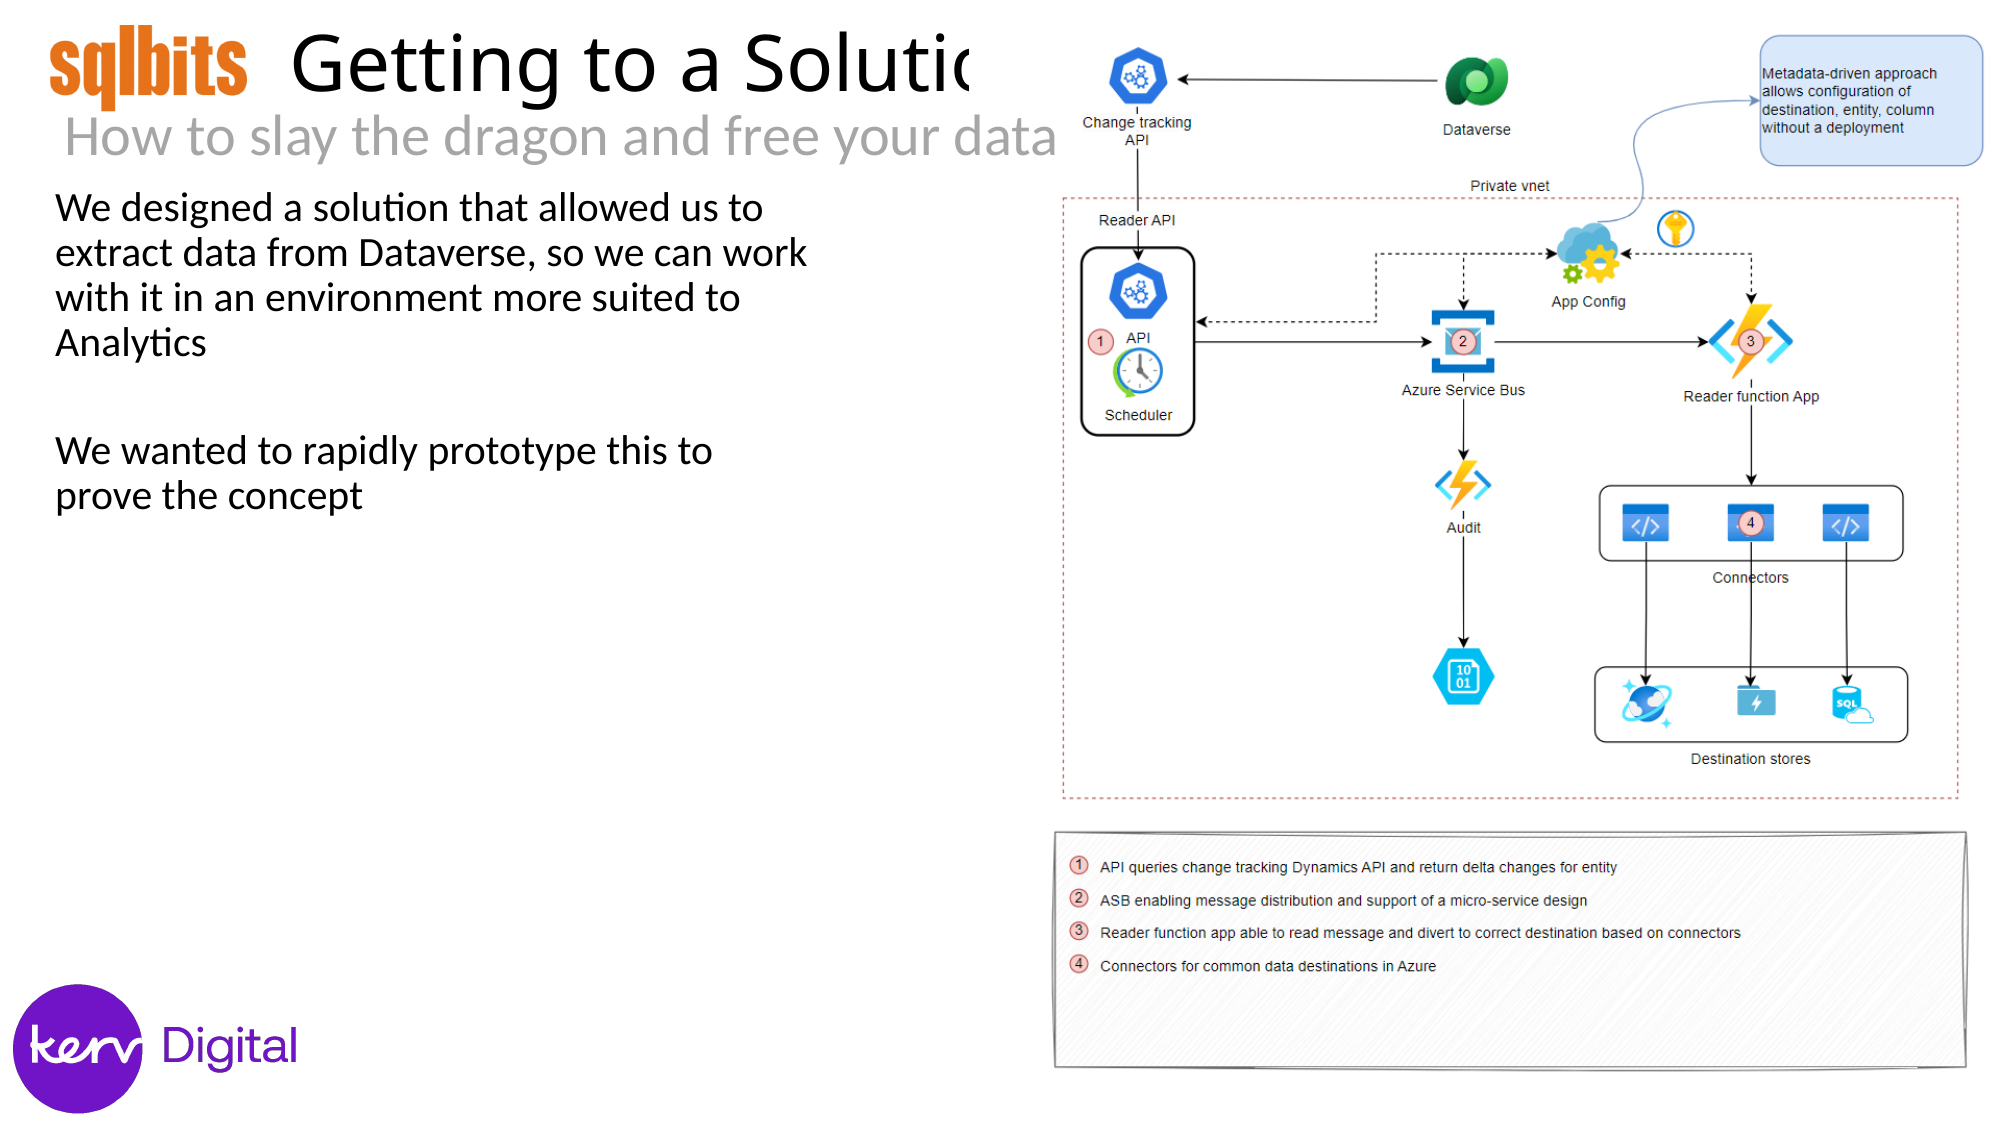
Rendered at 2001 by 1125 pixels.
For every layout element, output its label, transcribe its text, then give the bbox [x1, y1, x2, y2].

text_box How to slay the dragon and free your data [49, 89, 969, 175]
picture [969, 16, 2000, 1114]
text_box We wanted to rapidly prototype this to prove the concept [30, 420, 827, 672]
text_box We designed a solution that allowed us to extract data from Dataverse, so we can work with it in an environment more suited to Analytics [30, 177, 827, 420]
picture [12, 0, 286, 137]
title Getting to a Solution [286, 16, 969, 89]
picture [12, 964, 402, 1125]
